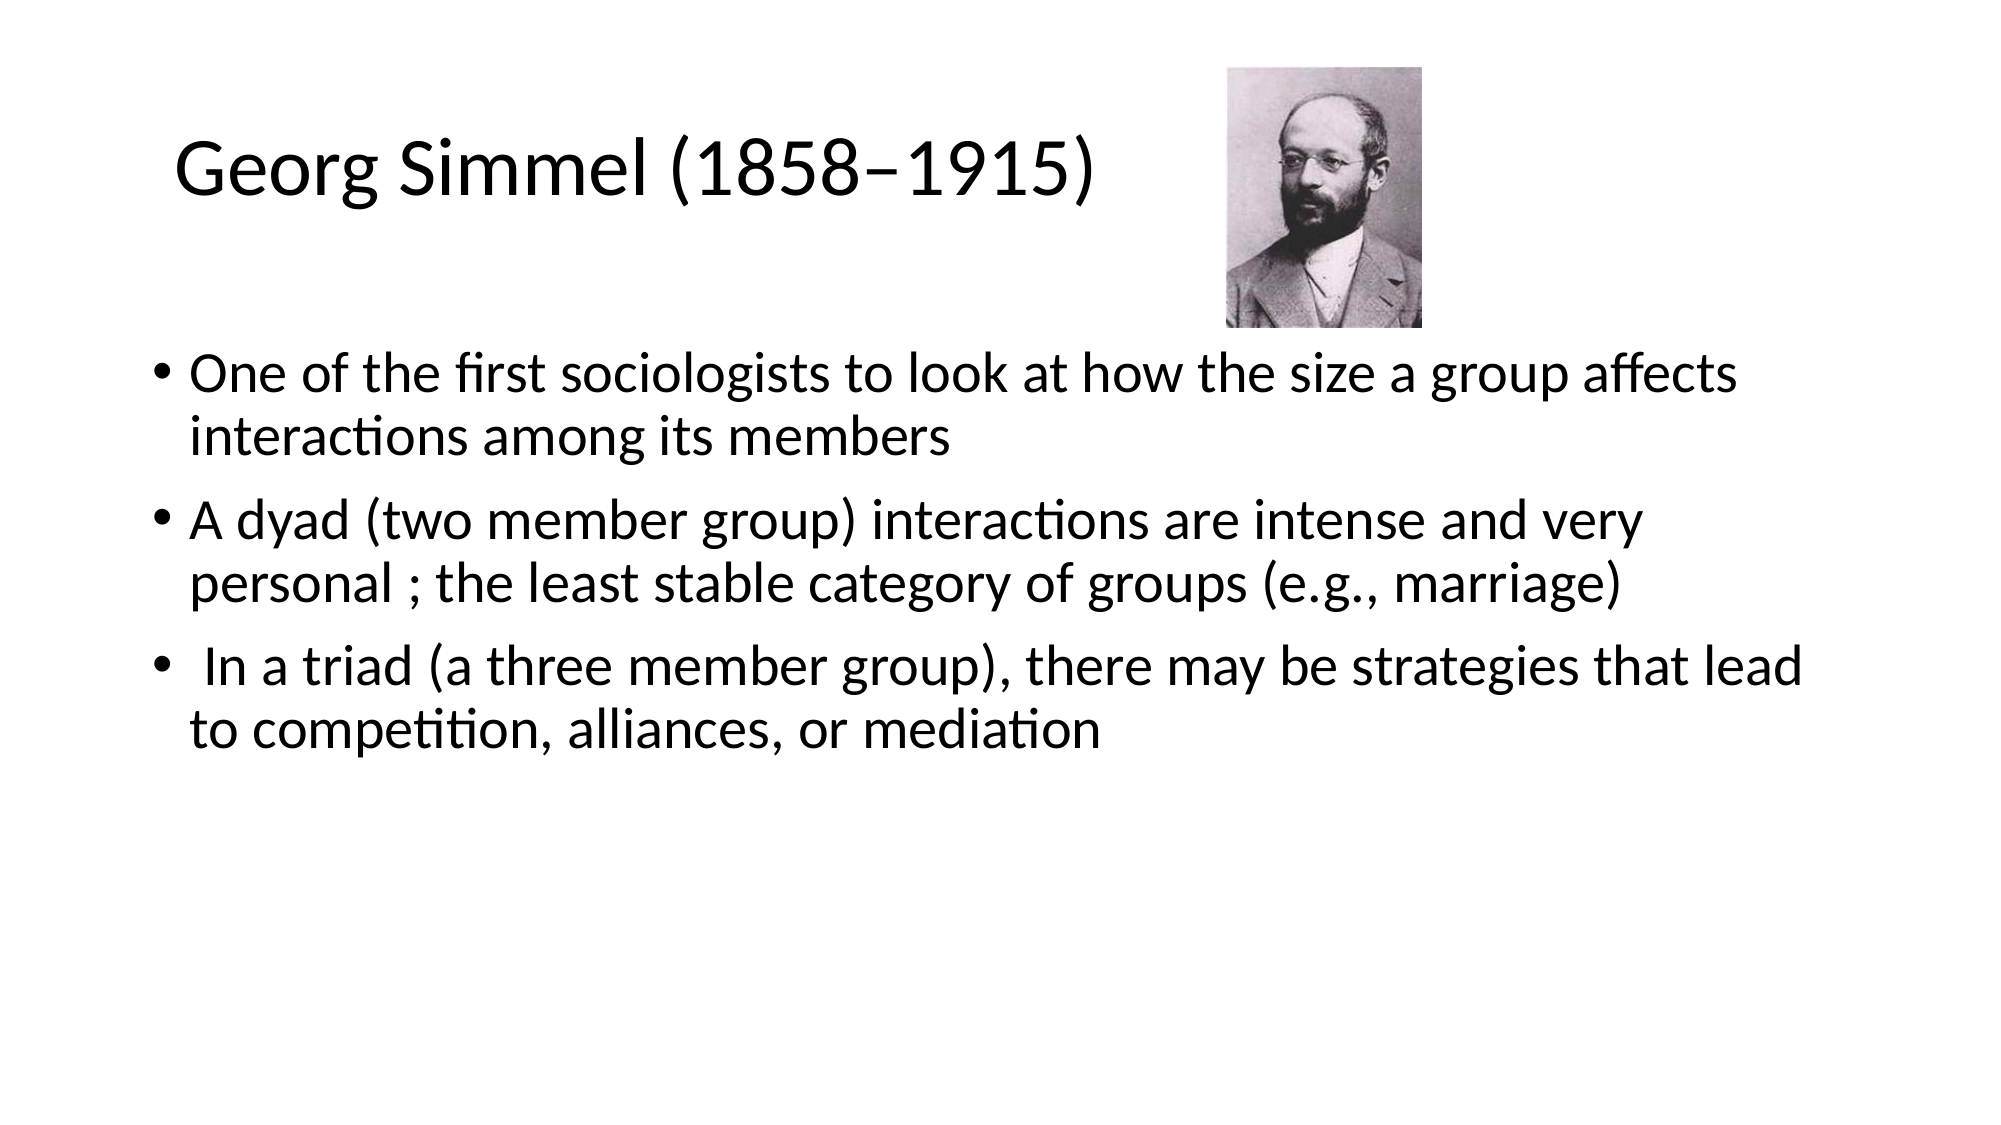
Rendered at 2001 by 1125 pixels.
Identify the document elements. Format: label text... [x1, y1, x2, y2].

picture [1225, 66, 1422, 328]
title Georg Simmel (1858–1915) [159, 59, 1863, 278]
list One of the first sociologists to look at how the size a group affects interactions among its members A dyad (two member group) interactions are intense and very personal ; the least stable category of groups (e.g., marriage) In a triad (a three member group), there may be strategies that lead to competition, alliances, or mediation [137, 334, 1863, 1049]
